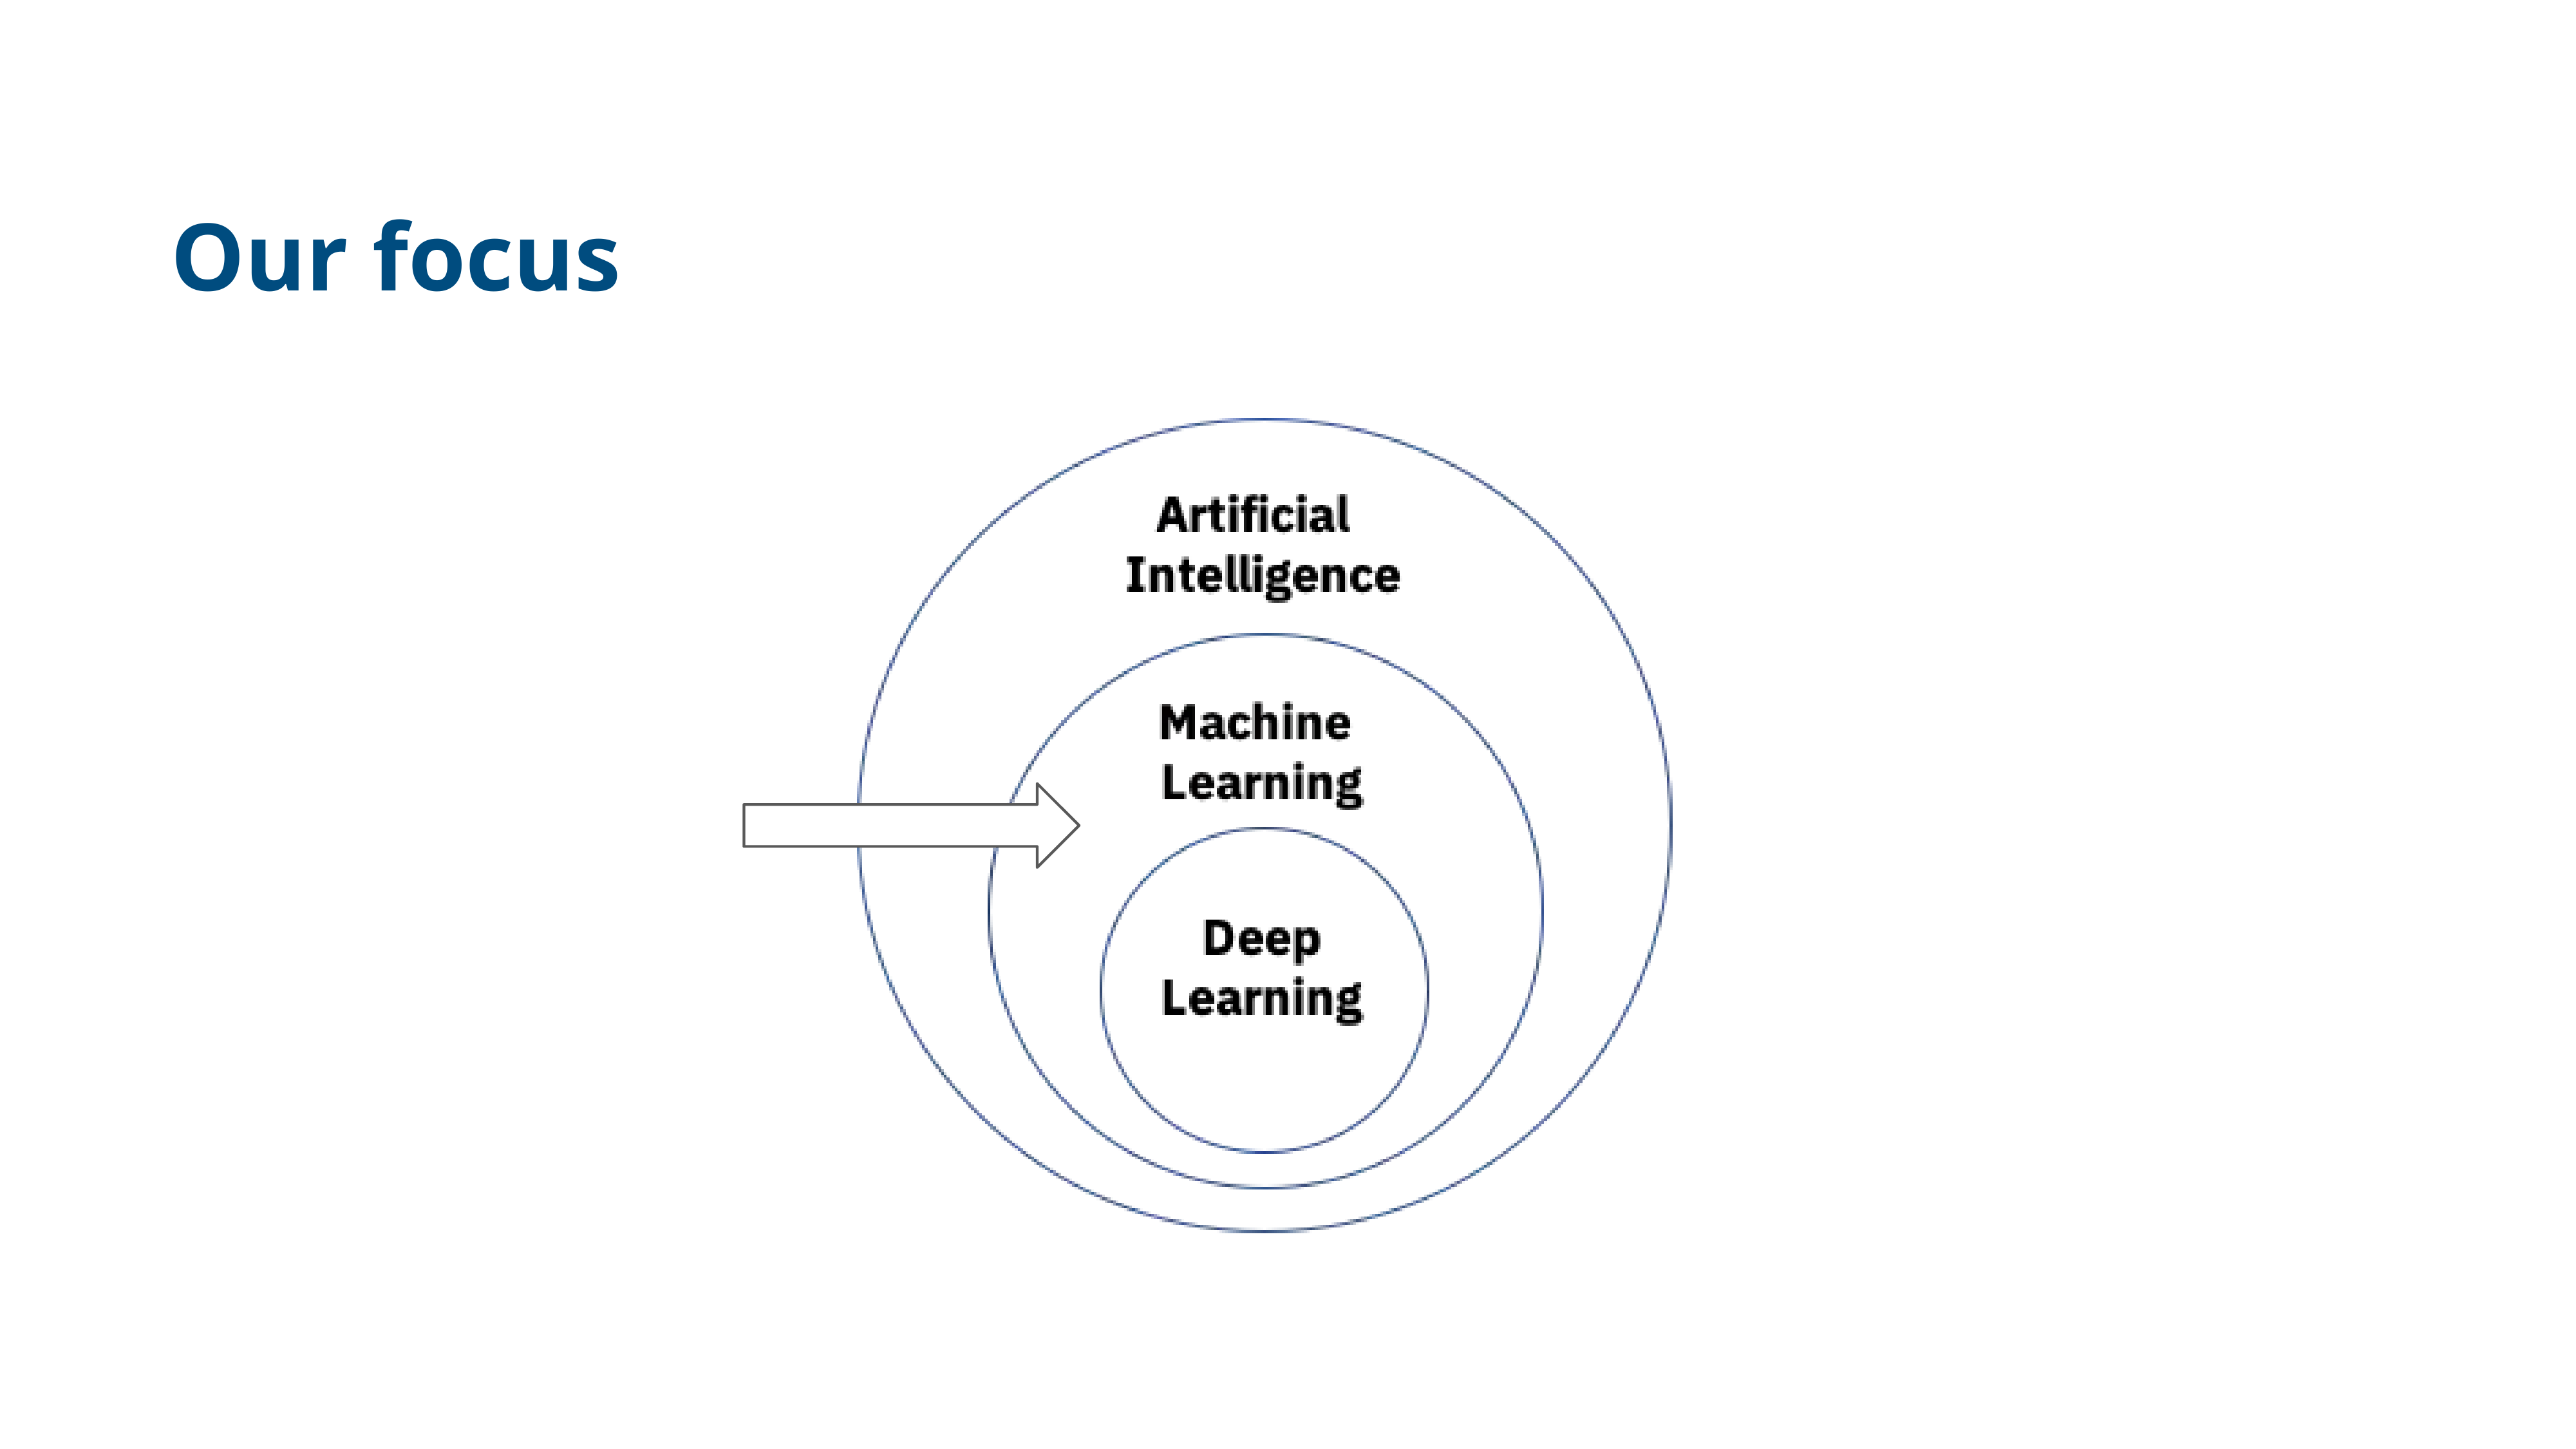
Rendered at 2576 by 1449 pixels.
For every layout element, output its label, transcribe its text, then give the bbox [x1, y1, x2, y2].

picture [857, 417, 1673, 1233]
text_box [744, 804, 854, 847]
title Our focus [161, 149, 1943, 357]
